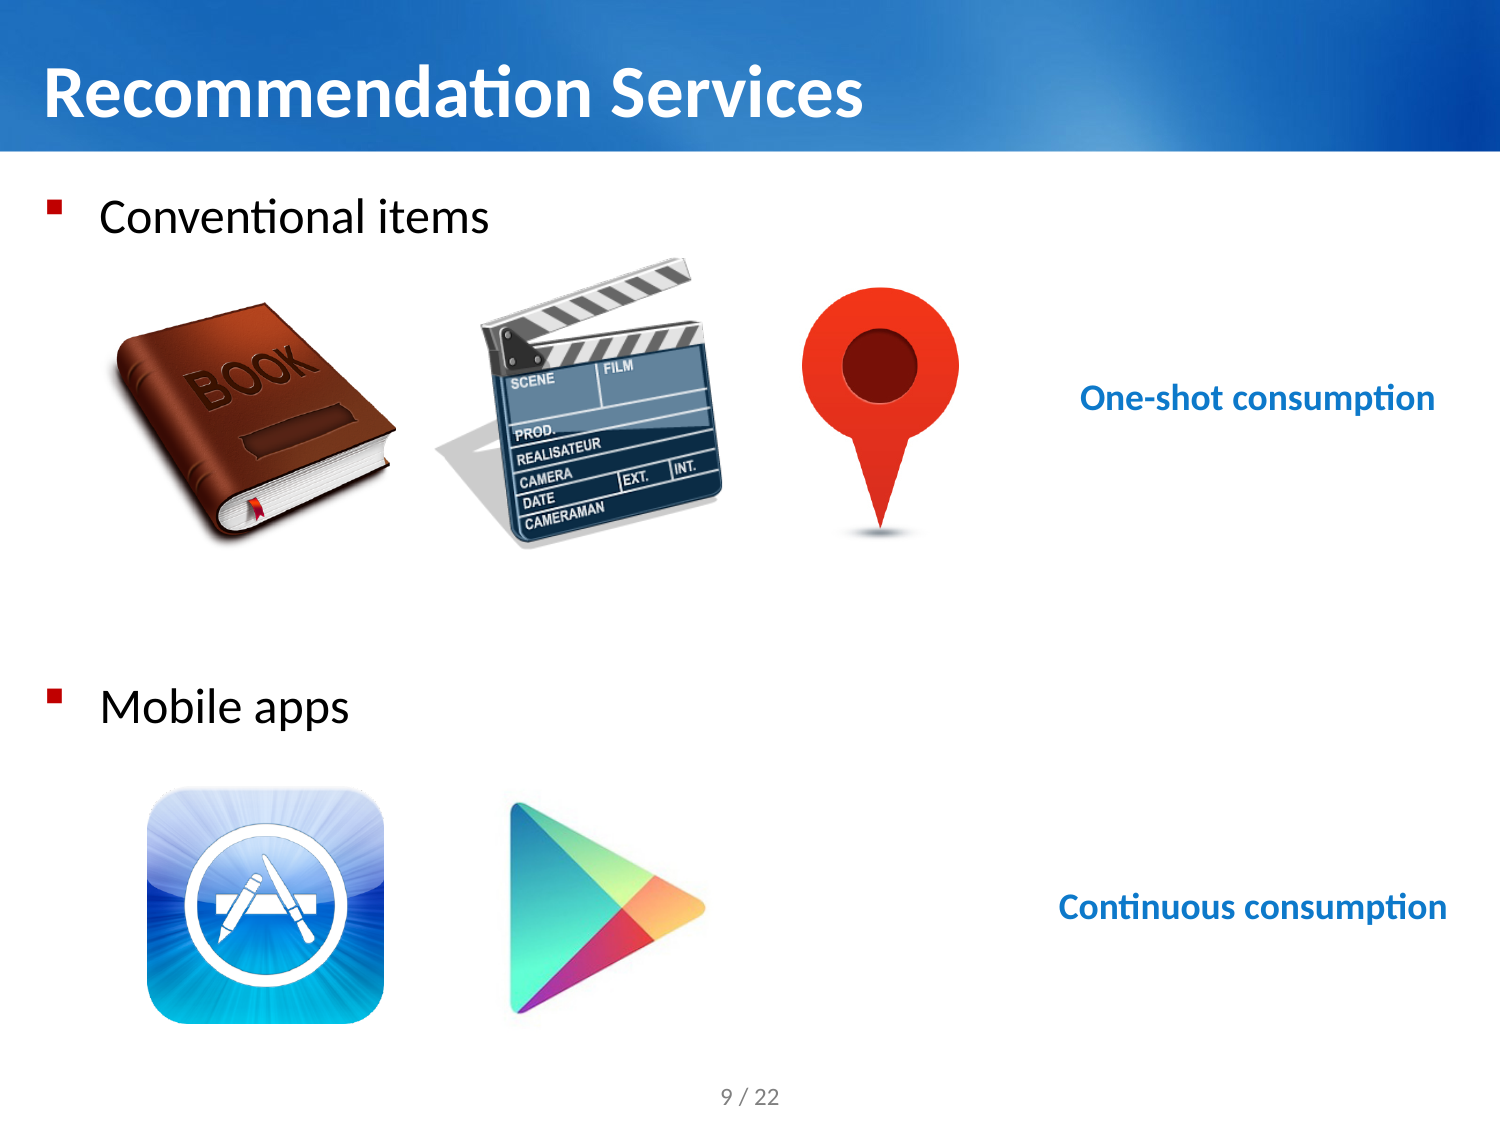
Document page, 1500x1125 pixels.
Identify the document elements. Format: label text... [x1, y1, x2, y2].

text_box One-shot consumption [1065, 365, 1451, 426]
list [100, 301, 396, 551]
text_box Conventional items Mobile apps [28, 175, 1472, 1067]
slide_number 9 / 22 [688, 1096, 812, 1114]
text_box Continuous consumption [1044, 874, 1463, 935]
picture [0, 0, 1500, 1125]
title Recommendation Services [28, 23, 1472, 153]
